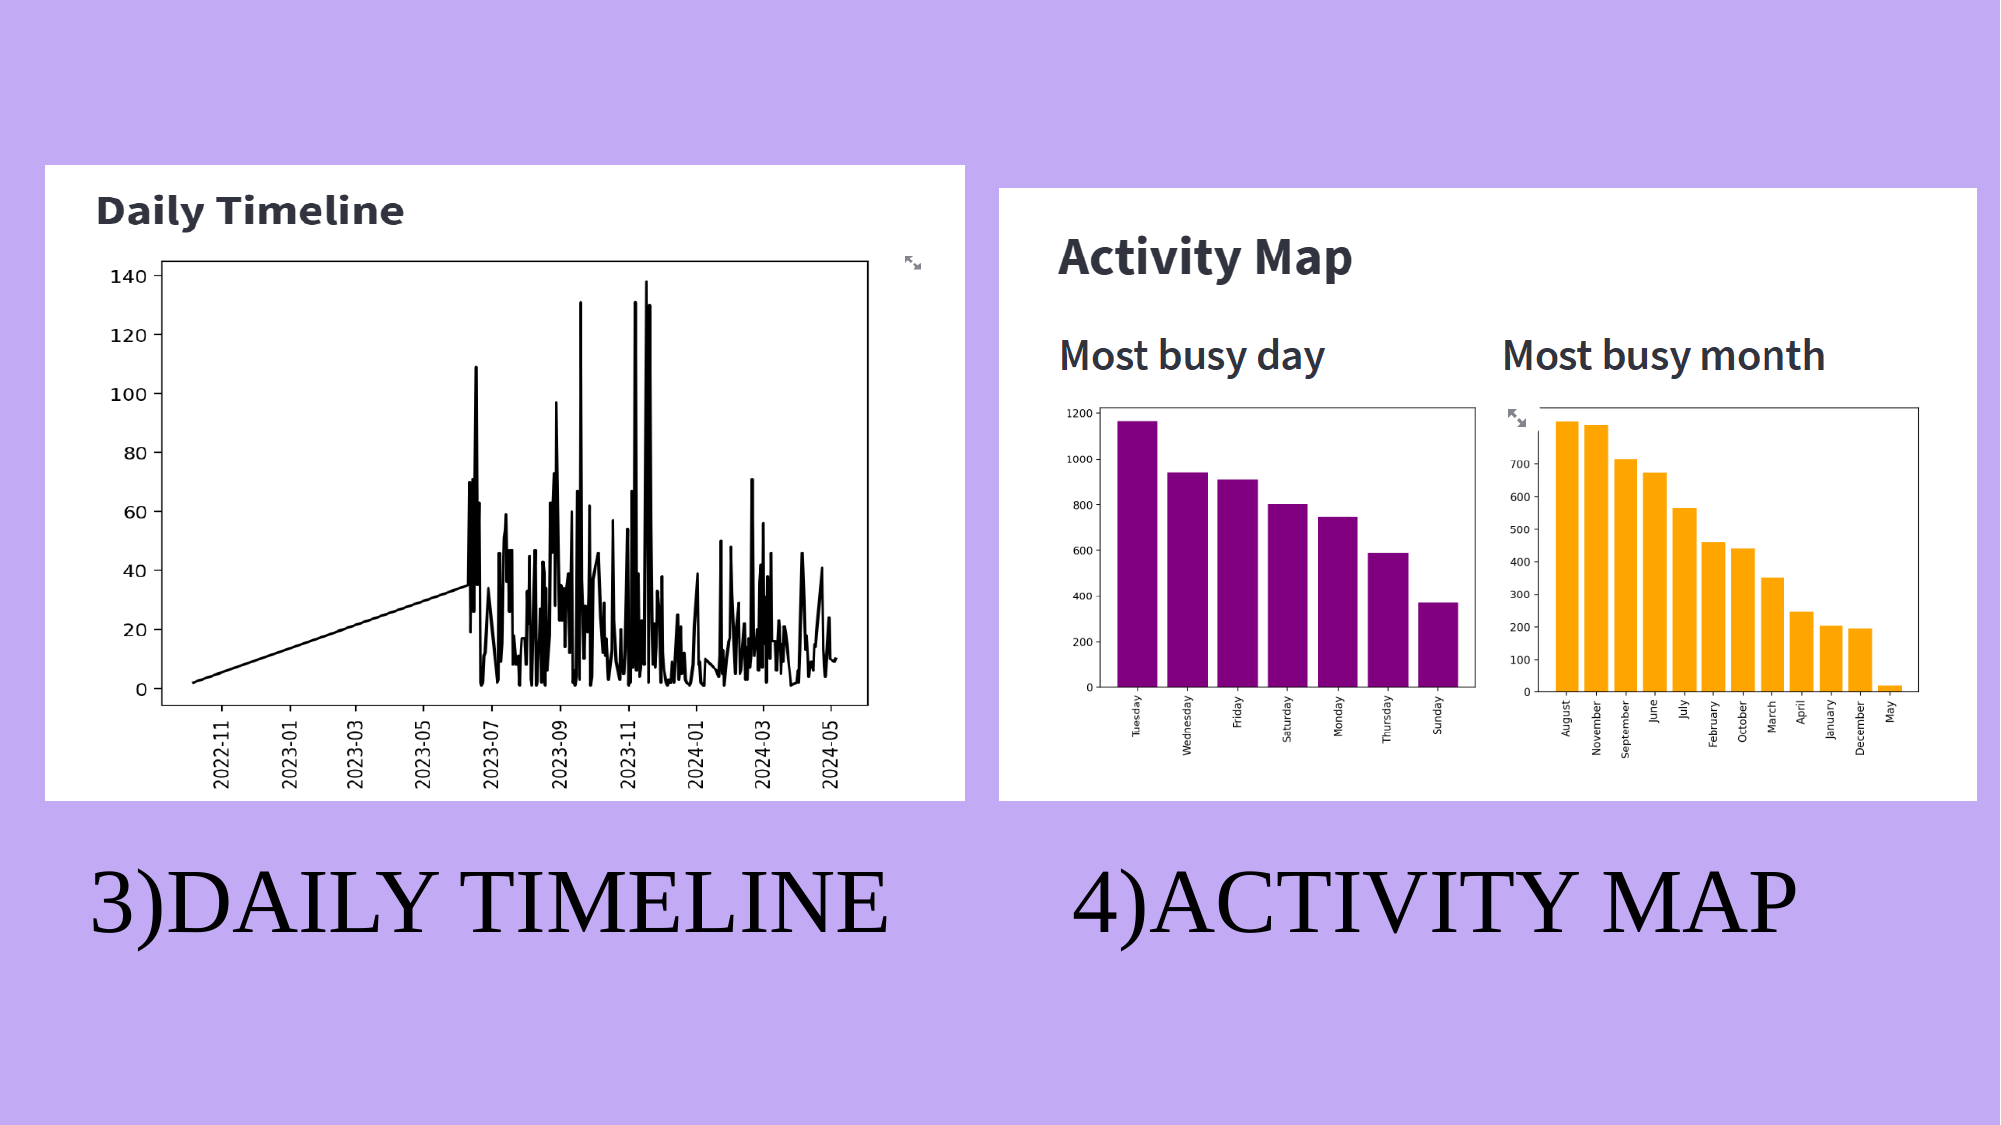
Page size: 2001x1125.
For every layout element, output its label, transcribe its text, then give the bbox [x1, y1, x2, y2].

picture [999, 188, 1977, 801]
text_box 4)ACTIVITY MAP [1058, 833, 1918, 958]
text_box 3)DAILY TIMELINE [75, 833, 935, 958]
picture [45, 165, 965, 801]
